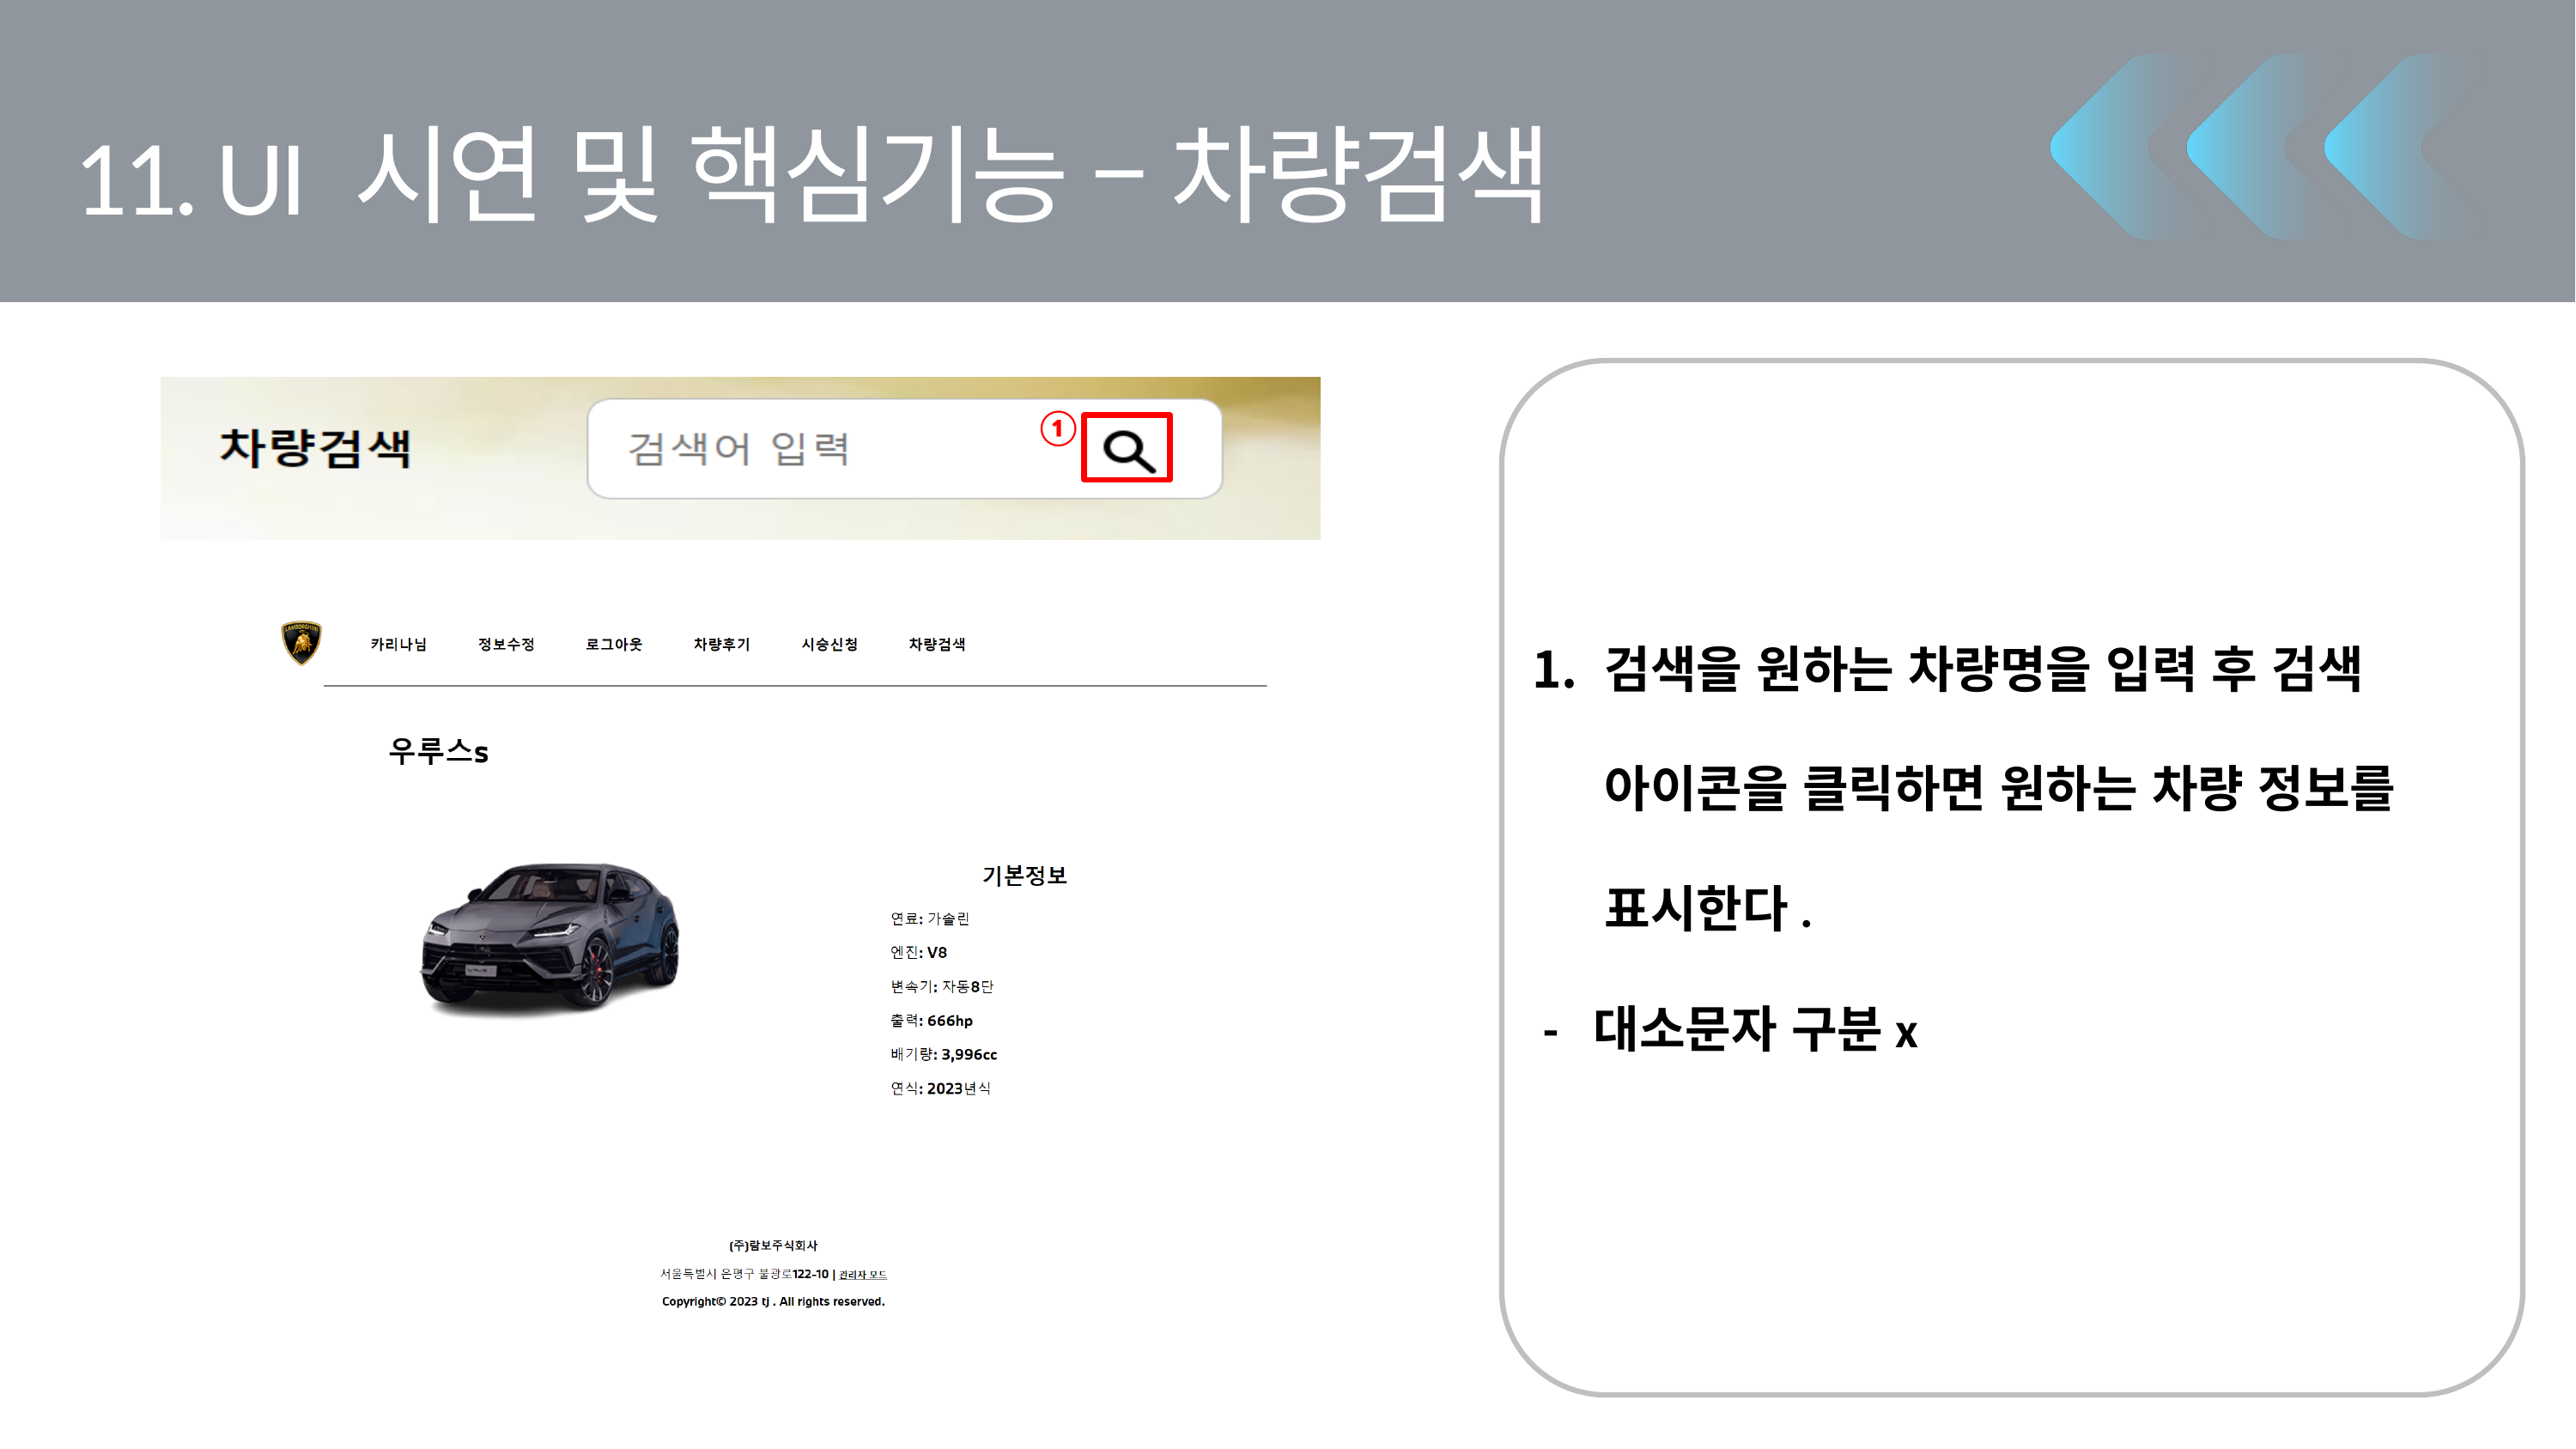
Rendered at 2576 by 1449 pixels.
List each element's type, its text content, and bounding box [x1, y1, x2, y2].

picture [161, 377, 1321, 541]
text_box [2048, 54, 2506, 239]
text_box 검색을 원하는 차량명을 입력 후 검색 아이콘을 클릭하면 원하는 차량 정보를 표시한다. - 대소문자 구분x [1499, 359, 2525, 1397]
picture [259, 615, 1289, 1325]
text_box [0, 0, 2575, 303]
